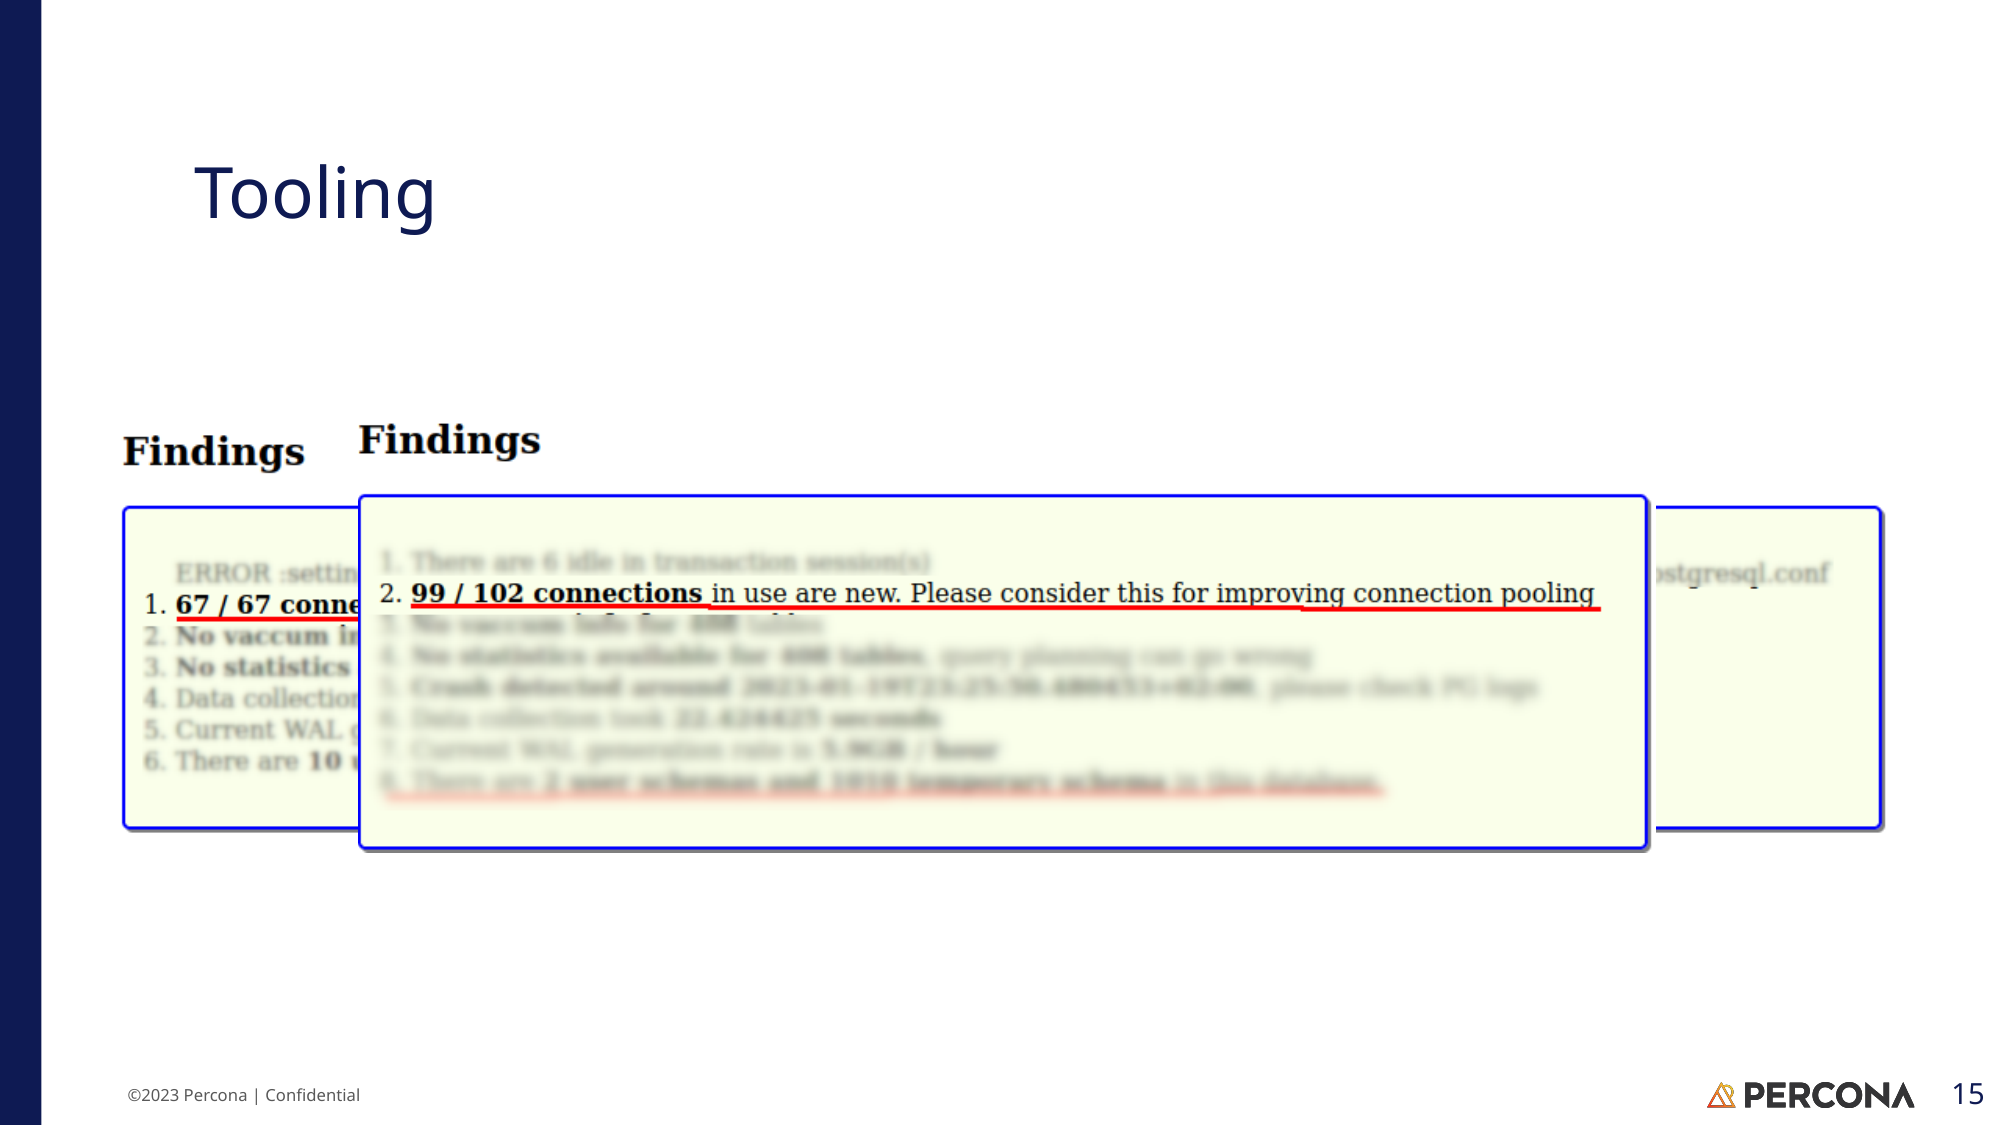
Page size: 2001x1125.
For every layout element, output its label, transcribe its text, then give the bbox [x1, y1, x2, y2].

picture [1707, 1082, 1748, 1108]
title Tooling [179, 124, 1835, 266]
picture [112, 413, 1901, 854]
slide_number ‹#› [1748, 1065, 2000, 1125]
